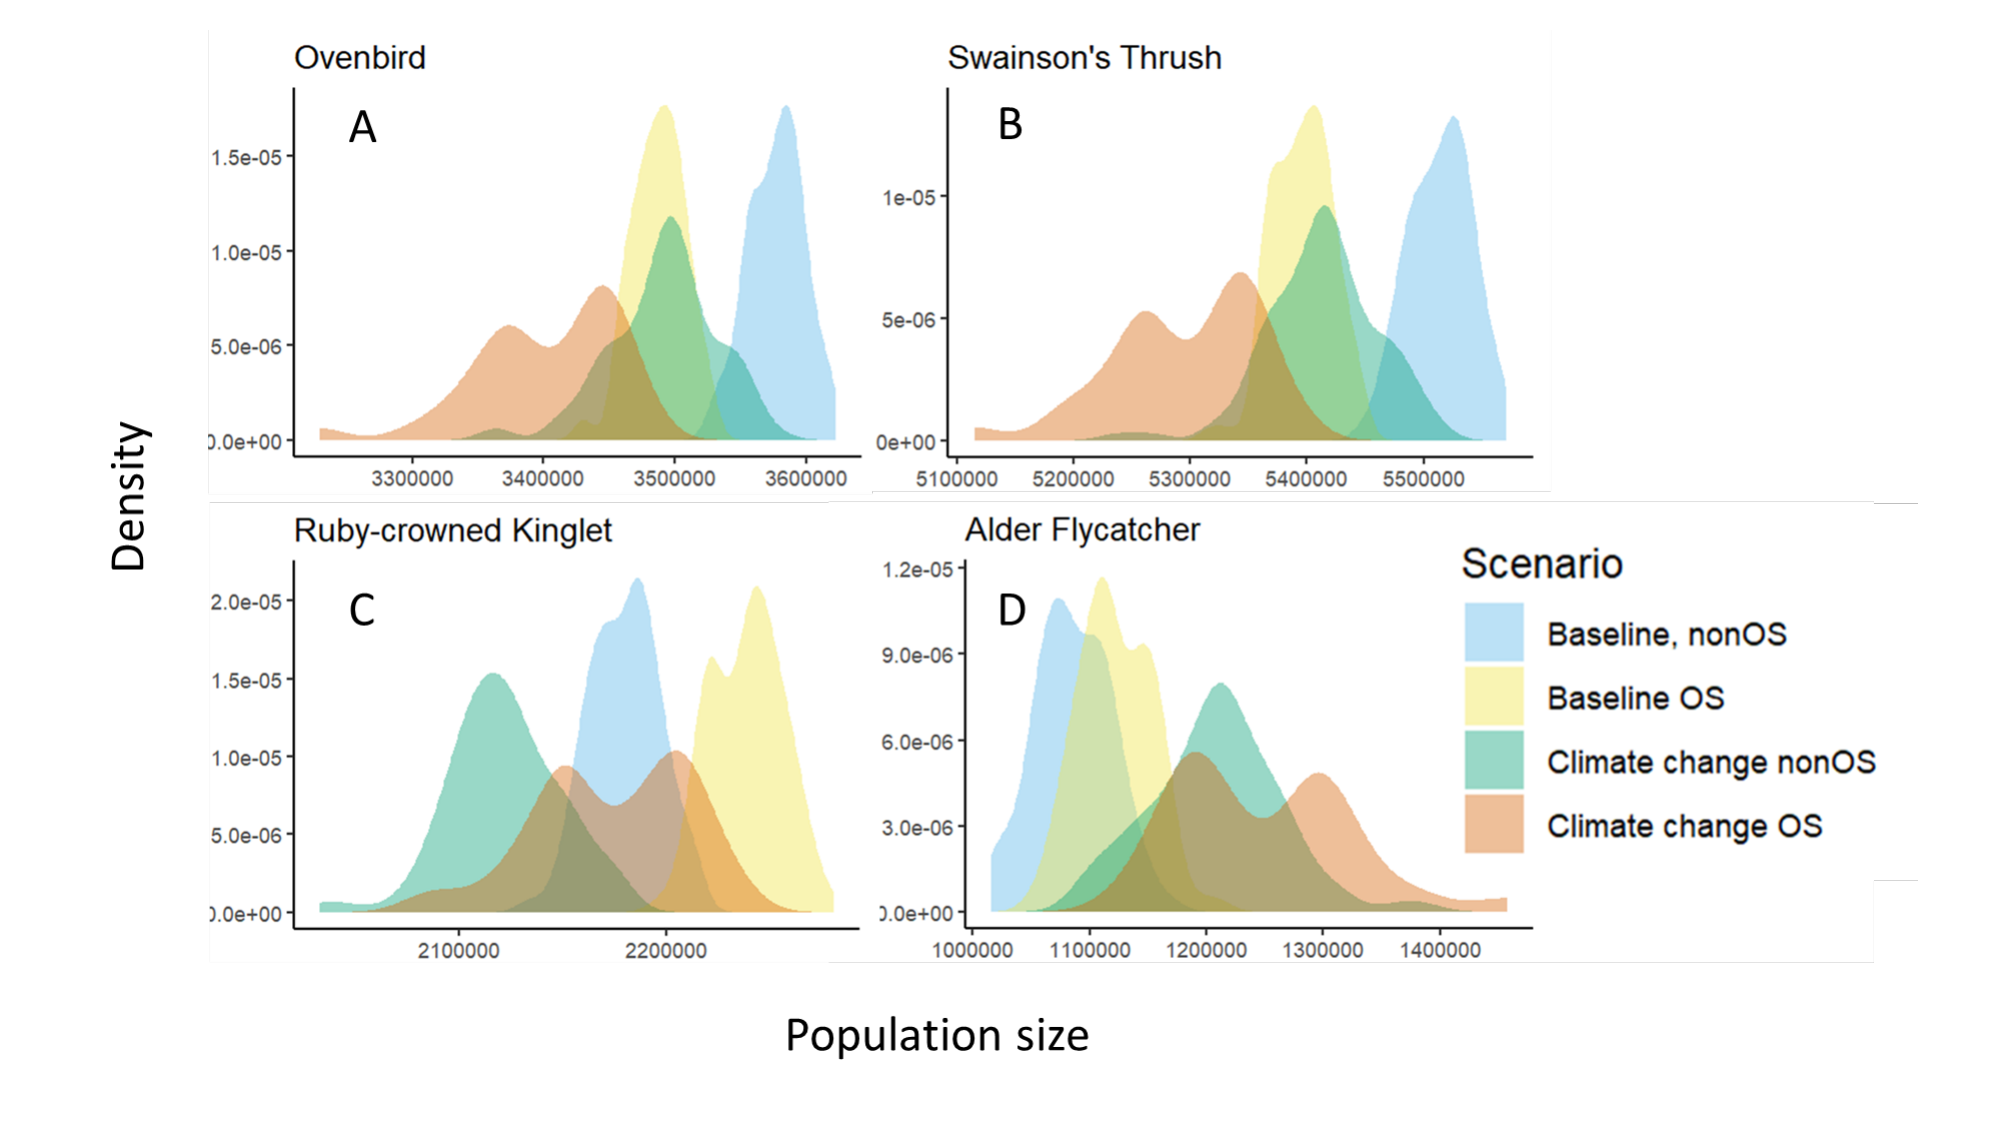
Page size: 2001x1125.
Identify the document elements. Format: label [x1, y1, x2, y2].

picture [81, 30, 1918, 1094]
